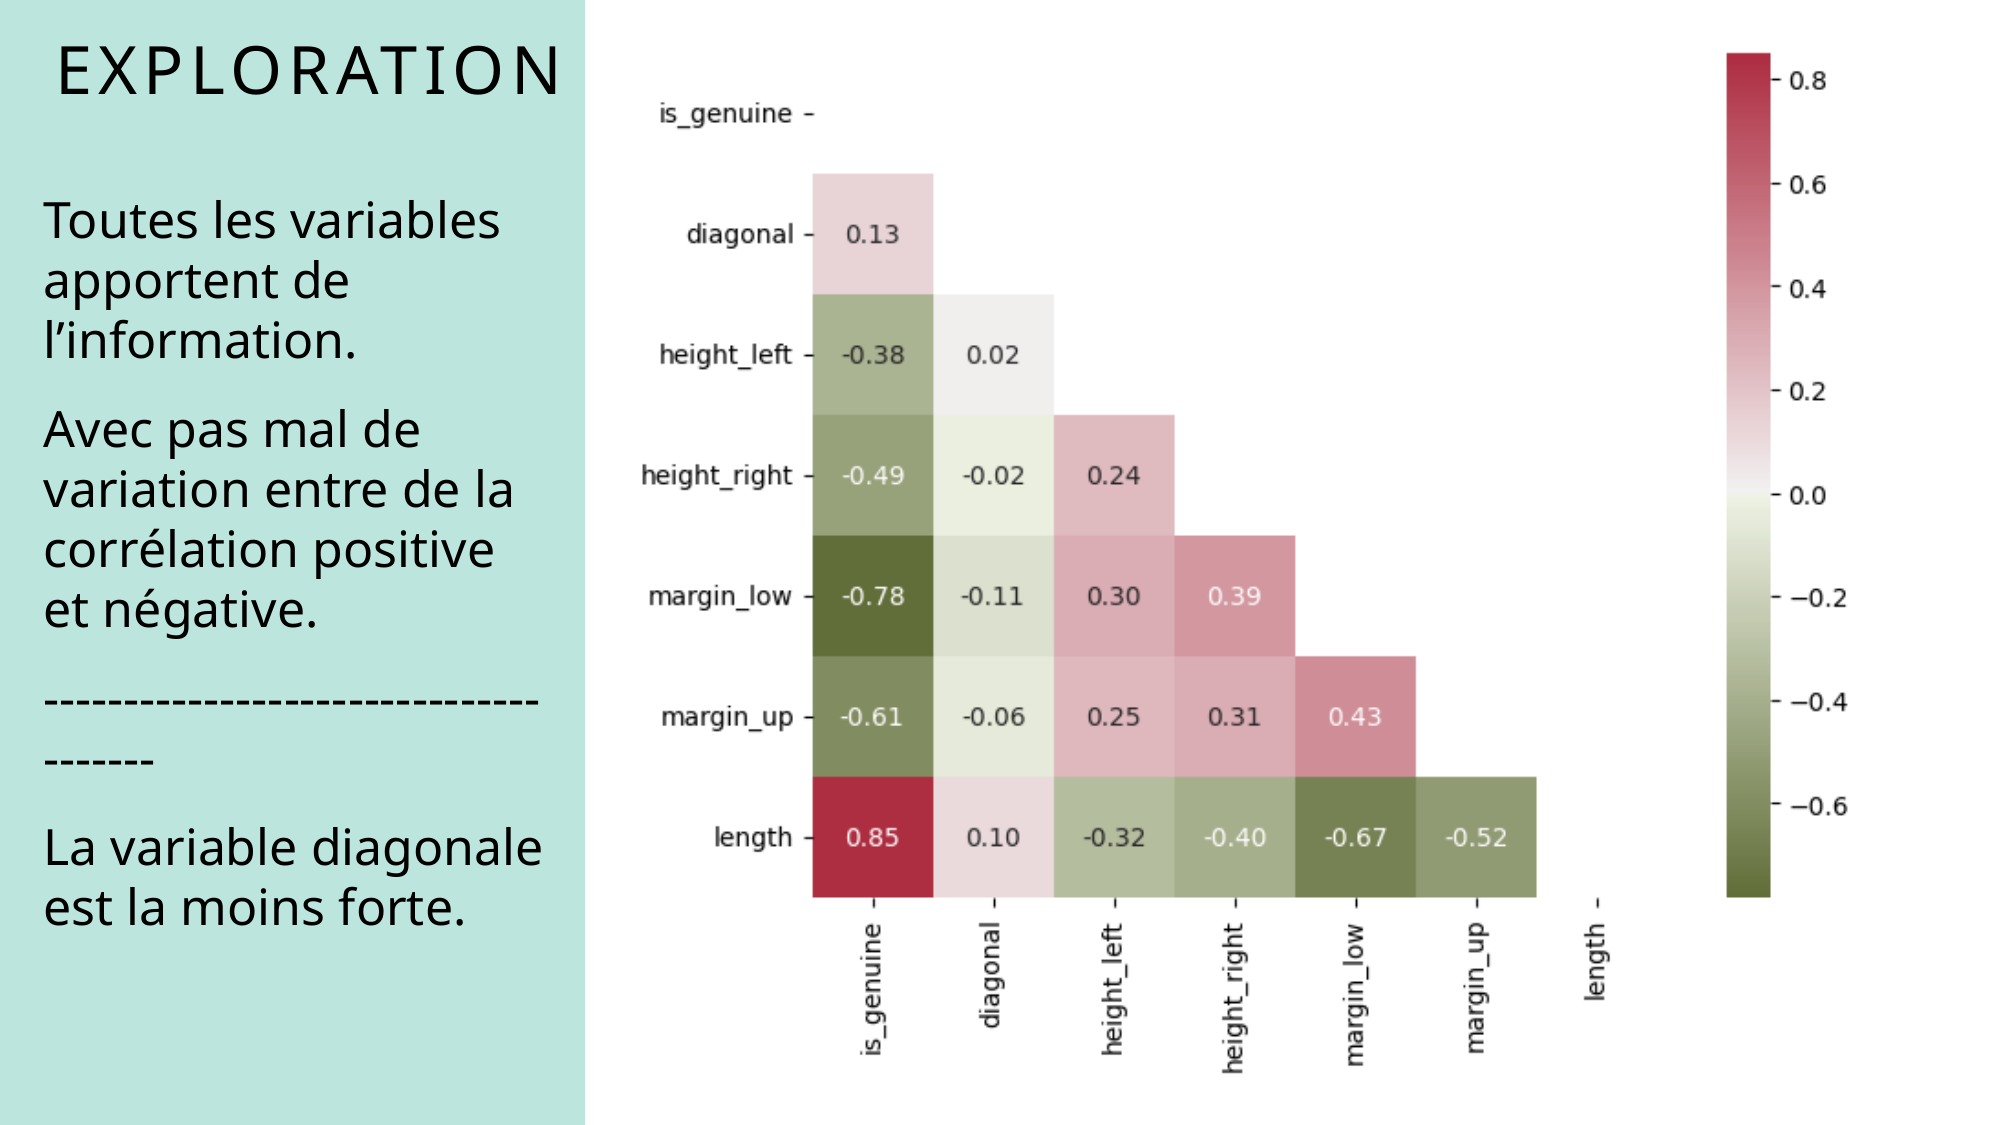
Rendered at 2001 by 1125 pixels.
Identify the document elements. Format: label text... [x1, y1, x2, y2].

title Exploration [16, 37, 602, 158]
text_box Toutes les variables apportent de l’information. Avec pas mal de variation entre de la corrélation positive et négative. -------------------------------------- La variable diagonale est la moins forte. [43, 188, 551, 1088]
picture [623, 37, 1866, 1088]
